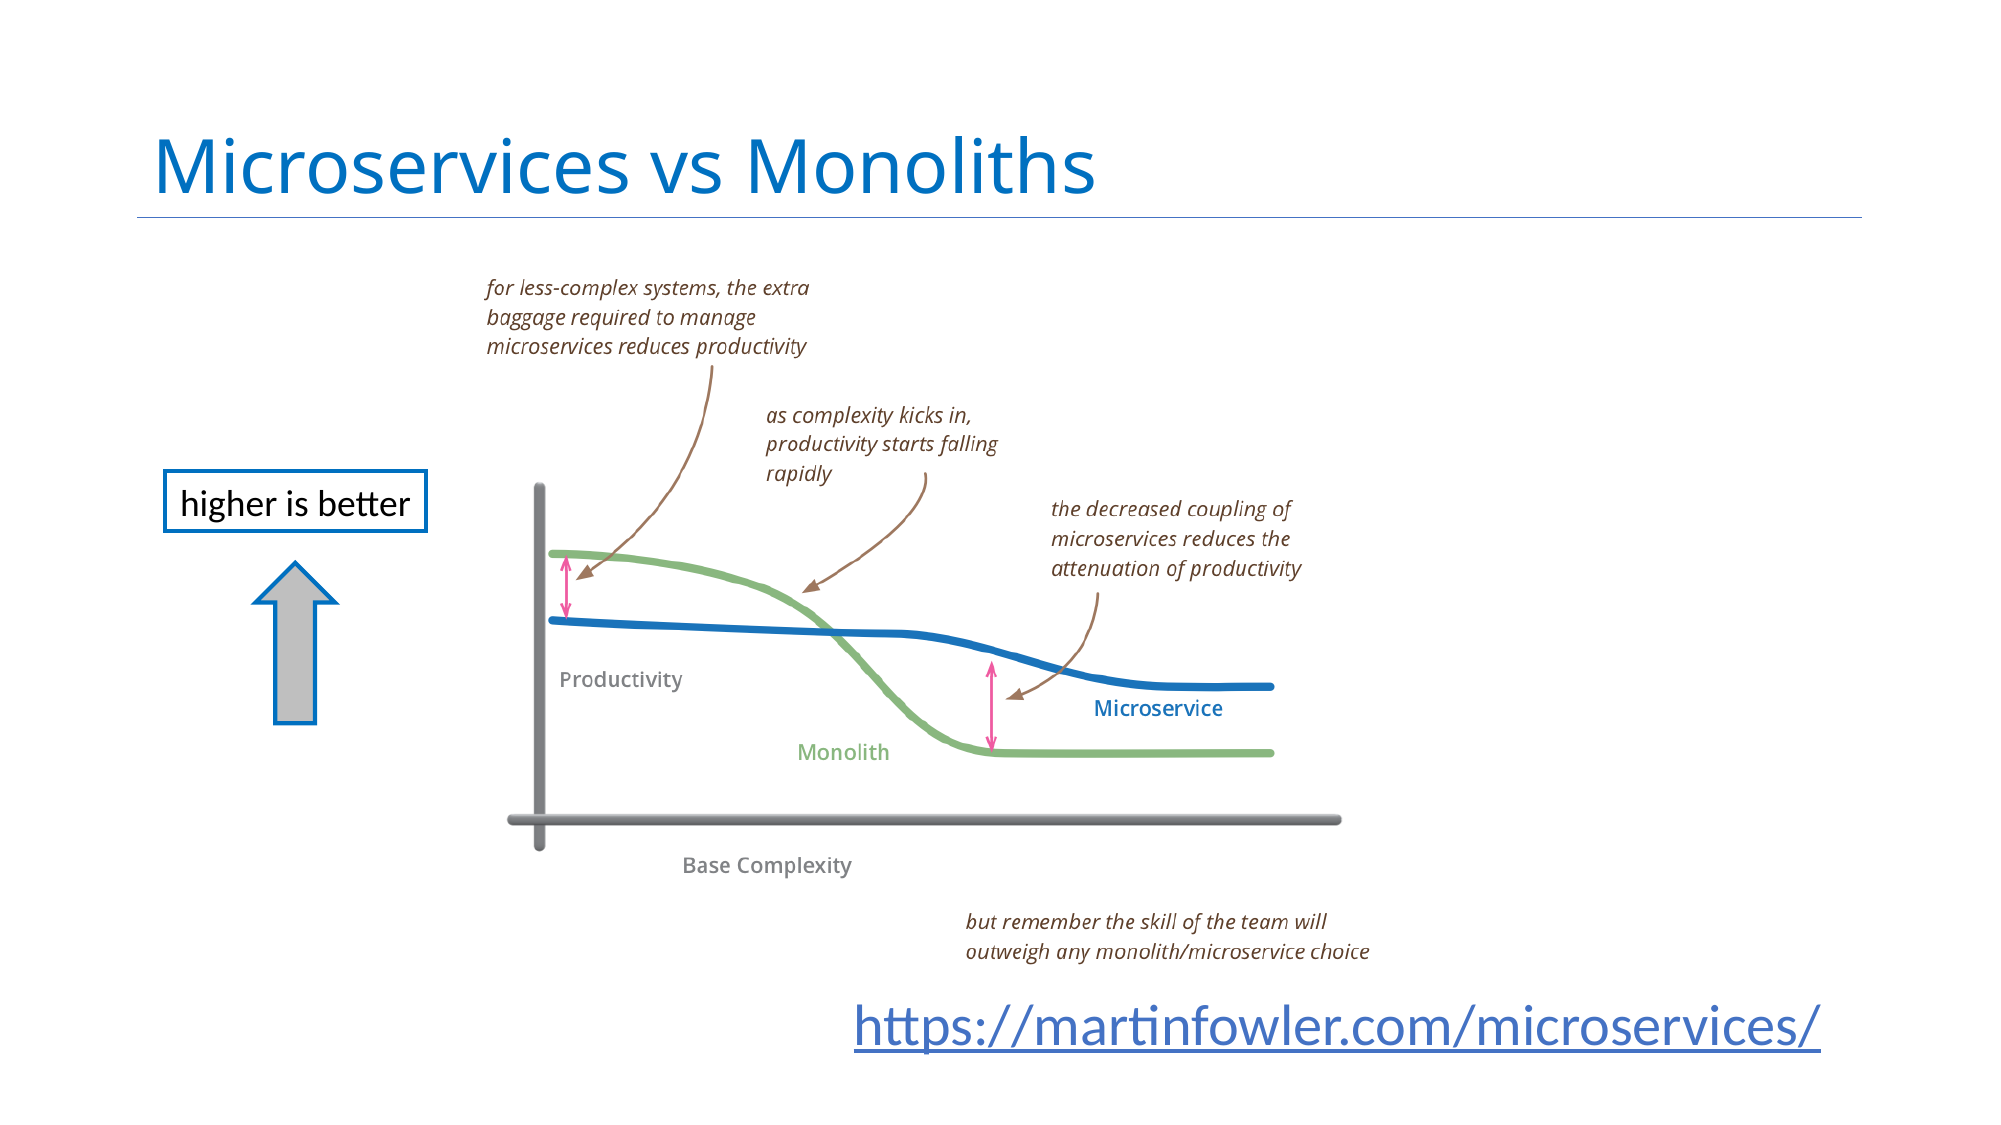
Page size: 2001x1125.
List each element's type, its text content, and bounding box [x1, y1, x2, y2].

title Microservices vs Monoliths [137, 0, 1863, 218]
text_box https://martinfowler.com/microservices/ [825, 972, 1863, 1072]
picture [479, 265, 1376, 971]
text_box [255, 562, 335, 724]
text_box higher is better [165, 471, 427, 532]
